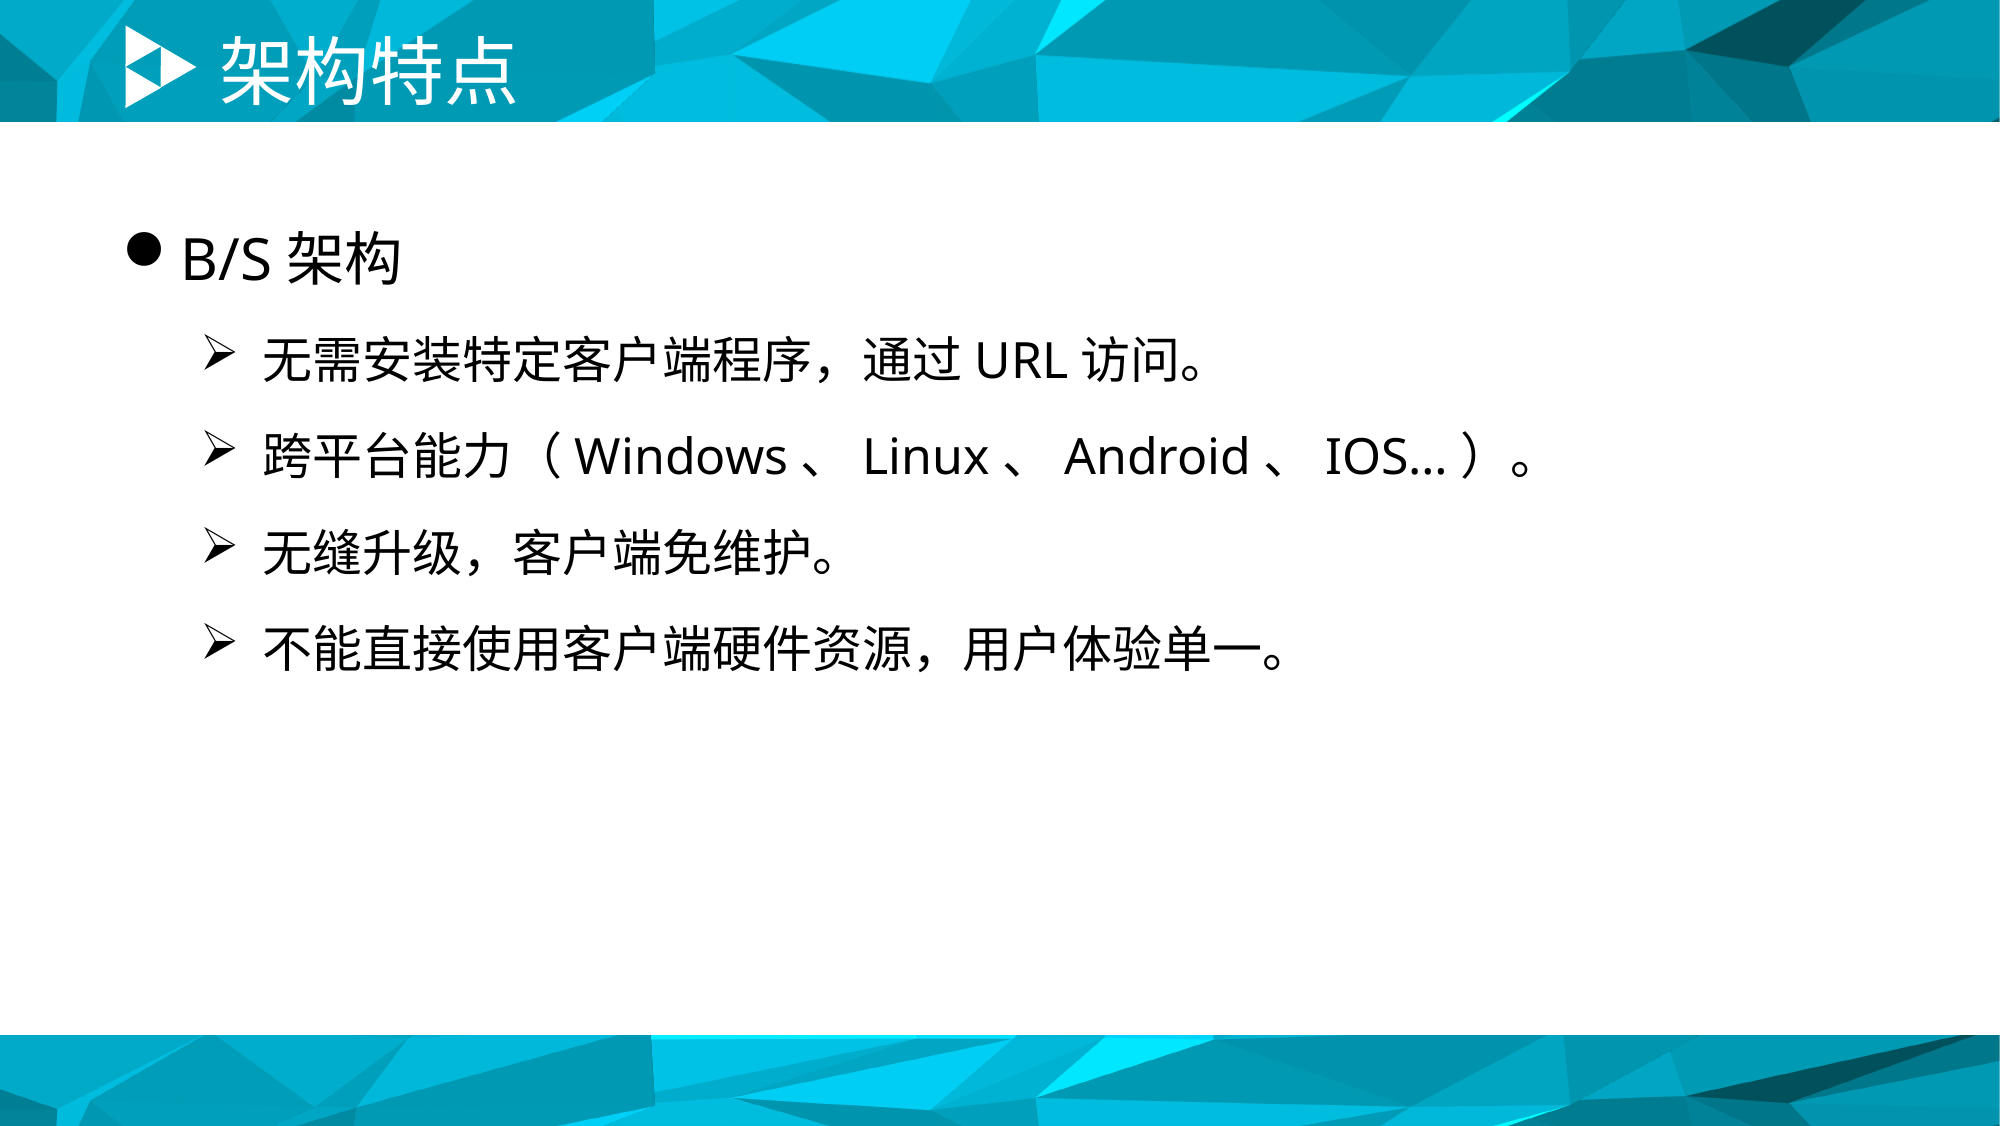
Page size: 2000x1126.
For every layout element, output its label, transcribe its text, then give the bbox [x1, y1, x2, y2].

list B/S架构 无需安装特定客户端程序，通过URL访问。 跨平台能力（Windows、Linux、Android、IOS…）。 无缝升级，客户端免维护。 不能直接使用客户端硬件资源，用户体验单一。 [104, 178, 1927, 981]
title 架构特点 [201, 24, 1927, 127]
picture [0, 1035, 2000, 1126]
picture [0, 0, 2000, 122]
